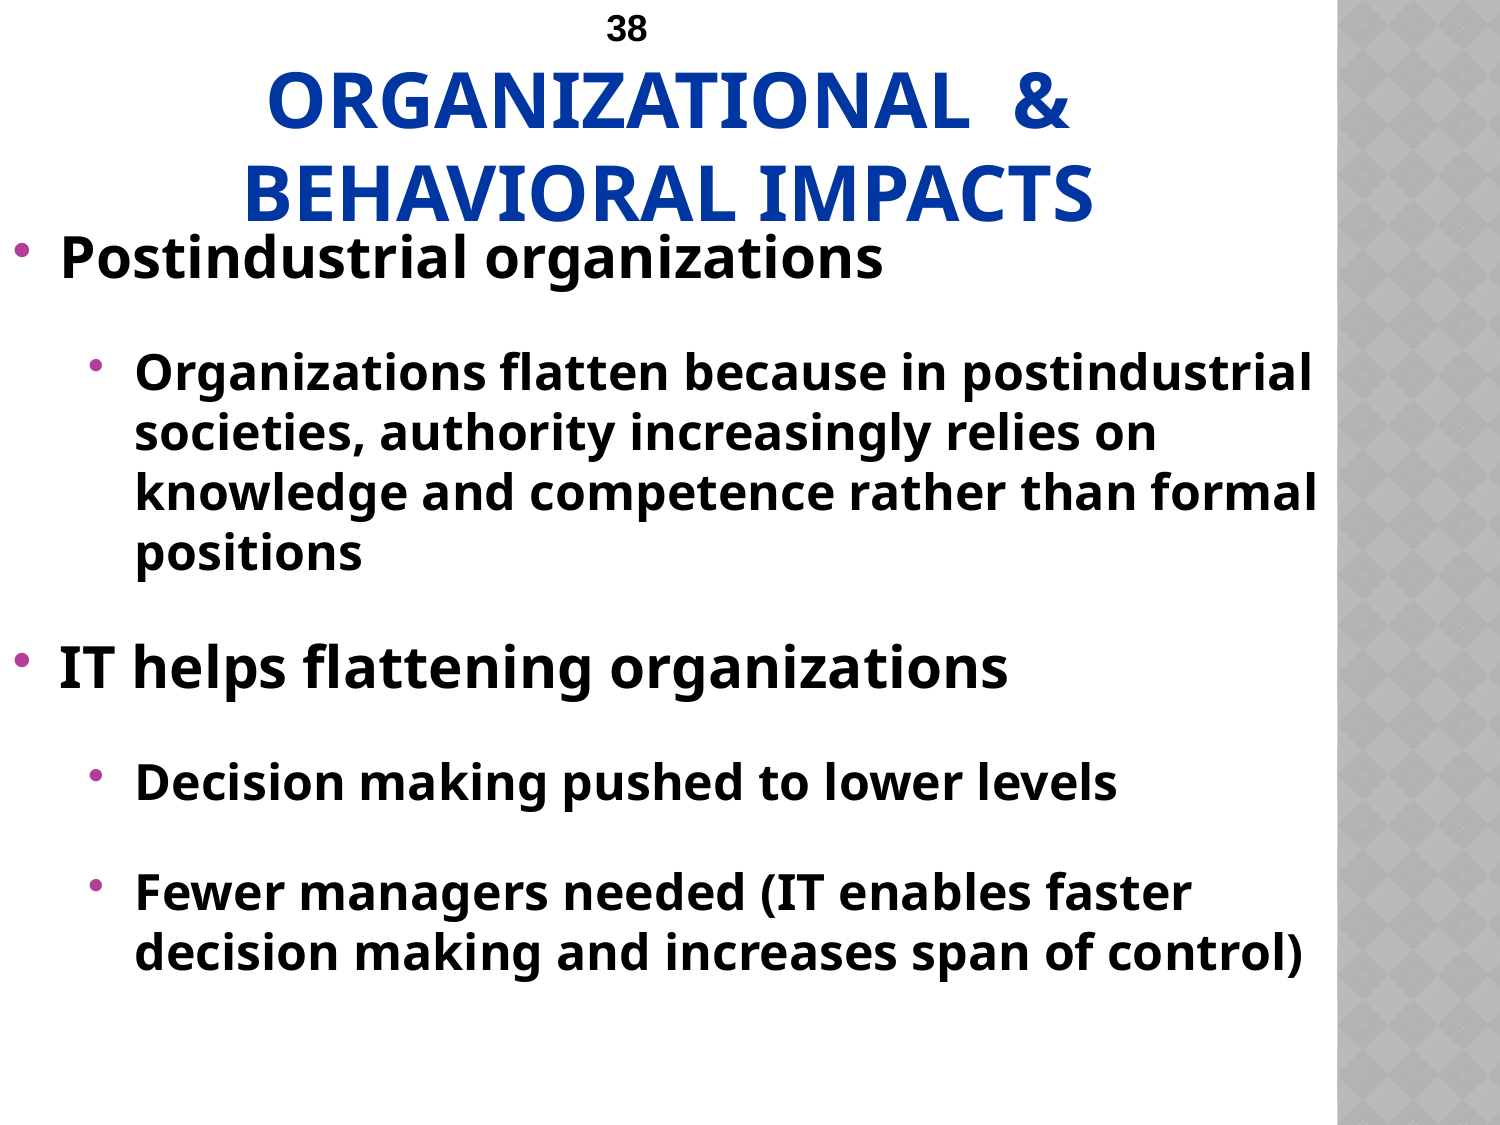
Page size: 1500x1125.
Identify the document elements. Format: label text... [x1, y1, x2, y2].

text_box Postindustrial organizations Organizations flatten because in postindustrial societies, authority increasingly relies on knowledge and competence rather than formal positions IT helps flattening organizations Decision making pushed to lower levels Fewer managers needed (IT enables faster decision making and increases span of control) [0, 213, 1346, 1125]
title Organizational & behavioral impacts [0, 50, 1339, 238]
